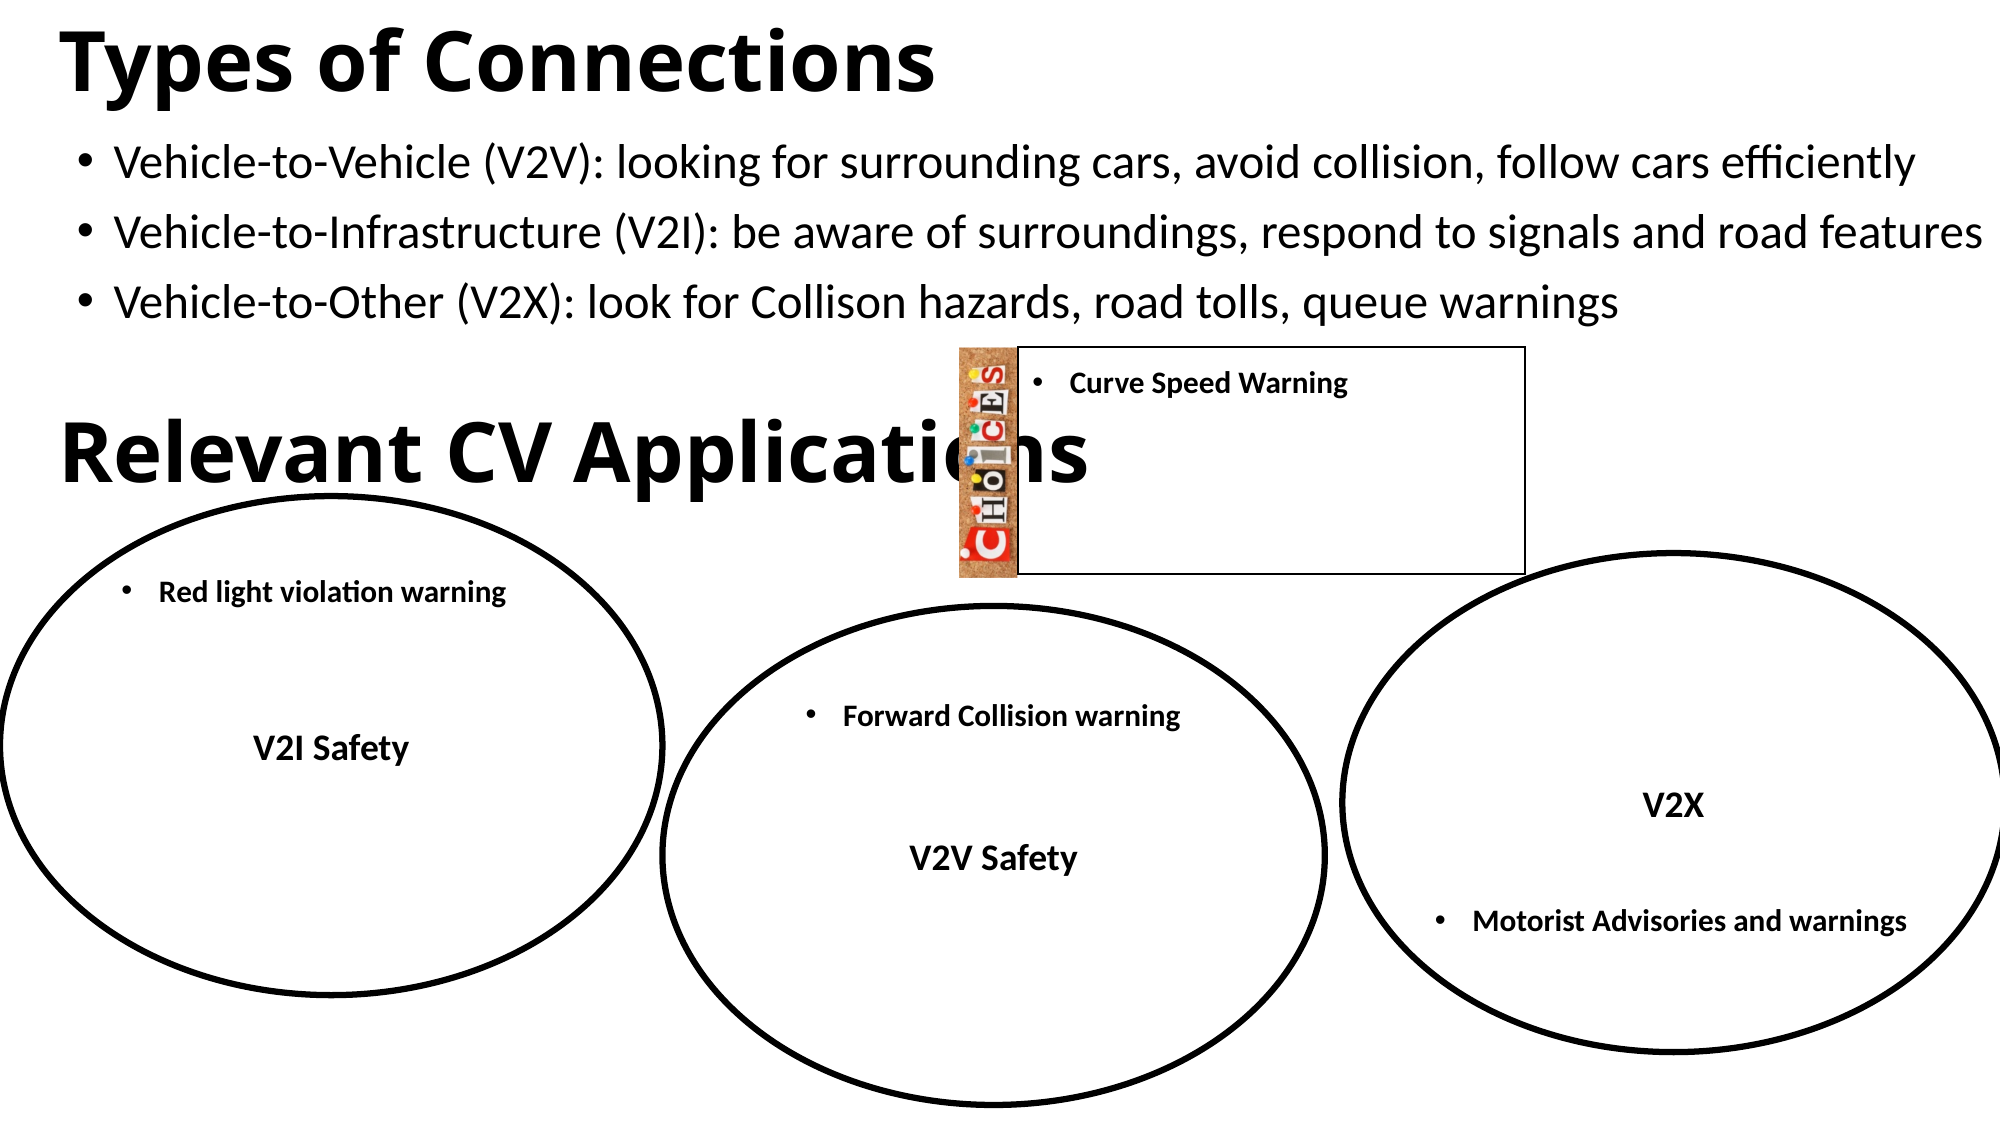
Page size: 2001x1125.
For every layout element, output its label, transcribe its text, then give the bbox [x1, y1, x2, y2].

text_box V2X [1341, 552, 2000, 965]
text_box Motorist Advisories and warnings [1420, 897, 2000, 974]
picture [872, 348, 1104, 577]
text_box Forward Collision warning [790, 691, 1246, 747]
text_box V2V Safety [661, 604, 1326, 1107]
text_box [1017, 346, 1526, 575]
title Types of Connections [43, 0, 1416, 129]
text_box Red light violation warning [106, 567, 692, 635]
text_box Relevant CV Applications [43, 390, 959, 520]
text_box V2X [1431, 974, 1916, 1054]
list Vehicle-to-Vehicle (V2V): looking for surrounding cars, avoid collision, follow cars efficiently Vehicle-to-Infrastructure (V2I): be aware of surroundings, respond to signals and road features Vehicle-to-Other (V2X): look for Collison hazards, road tolls, queue warnings [61, 128, 2000, 360]
text_box V2I Safety [0, 495, 664, 997]
